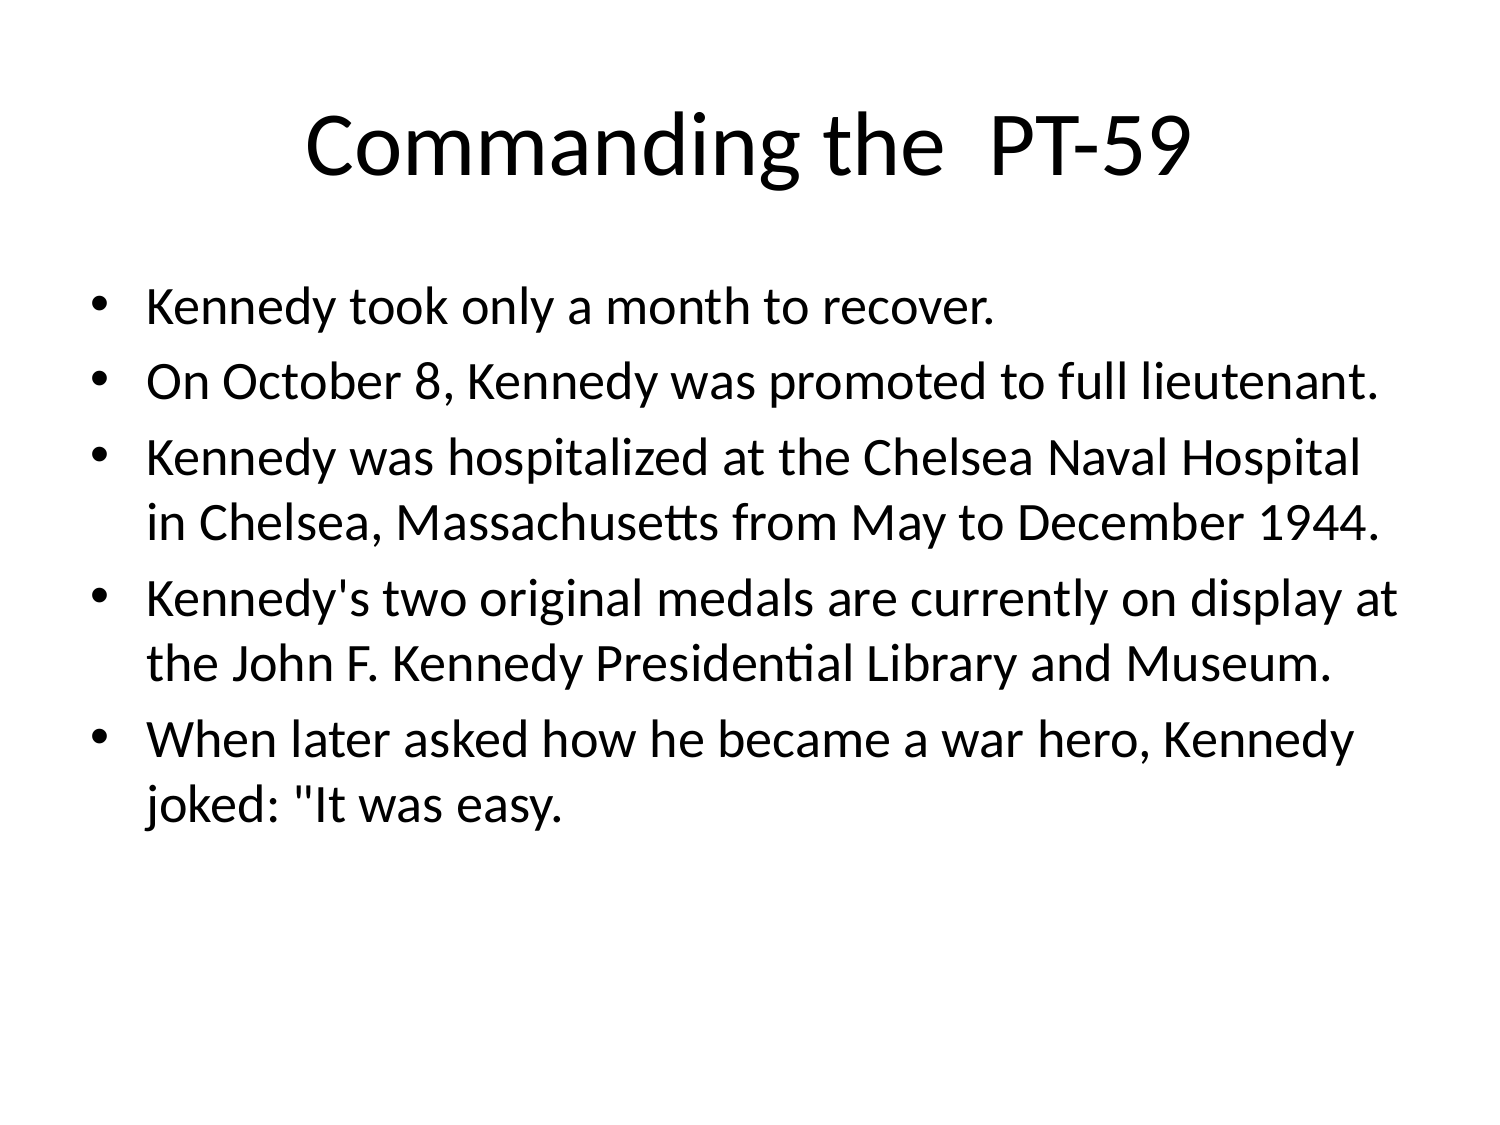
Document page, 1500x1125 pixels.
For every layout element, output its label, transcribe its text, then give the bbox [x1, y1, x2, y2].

title Commanding the PT-59 [75, 45, 1425, 233]
list Kennedy took only a month to recover. On October 8, Kennedy was promoted to full lieutenant. Kennedy was hospitalized at the Chelsea Naval Hospital in Chelsea, Massachusetts from May to December 1944. Kennedy's two original medals are currently on display at the John F. Kennedy Presidential Library and Museum. When later asked how he became a war hero, Kennedy joked: "It was easy. [75, 262, 1425, 1005]
